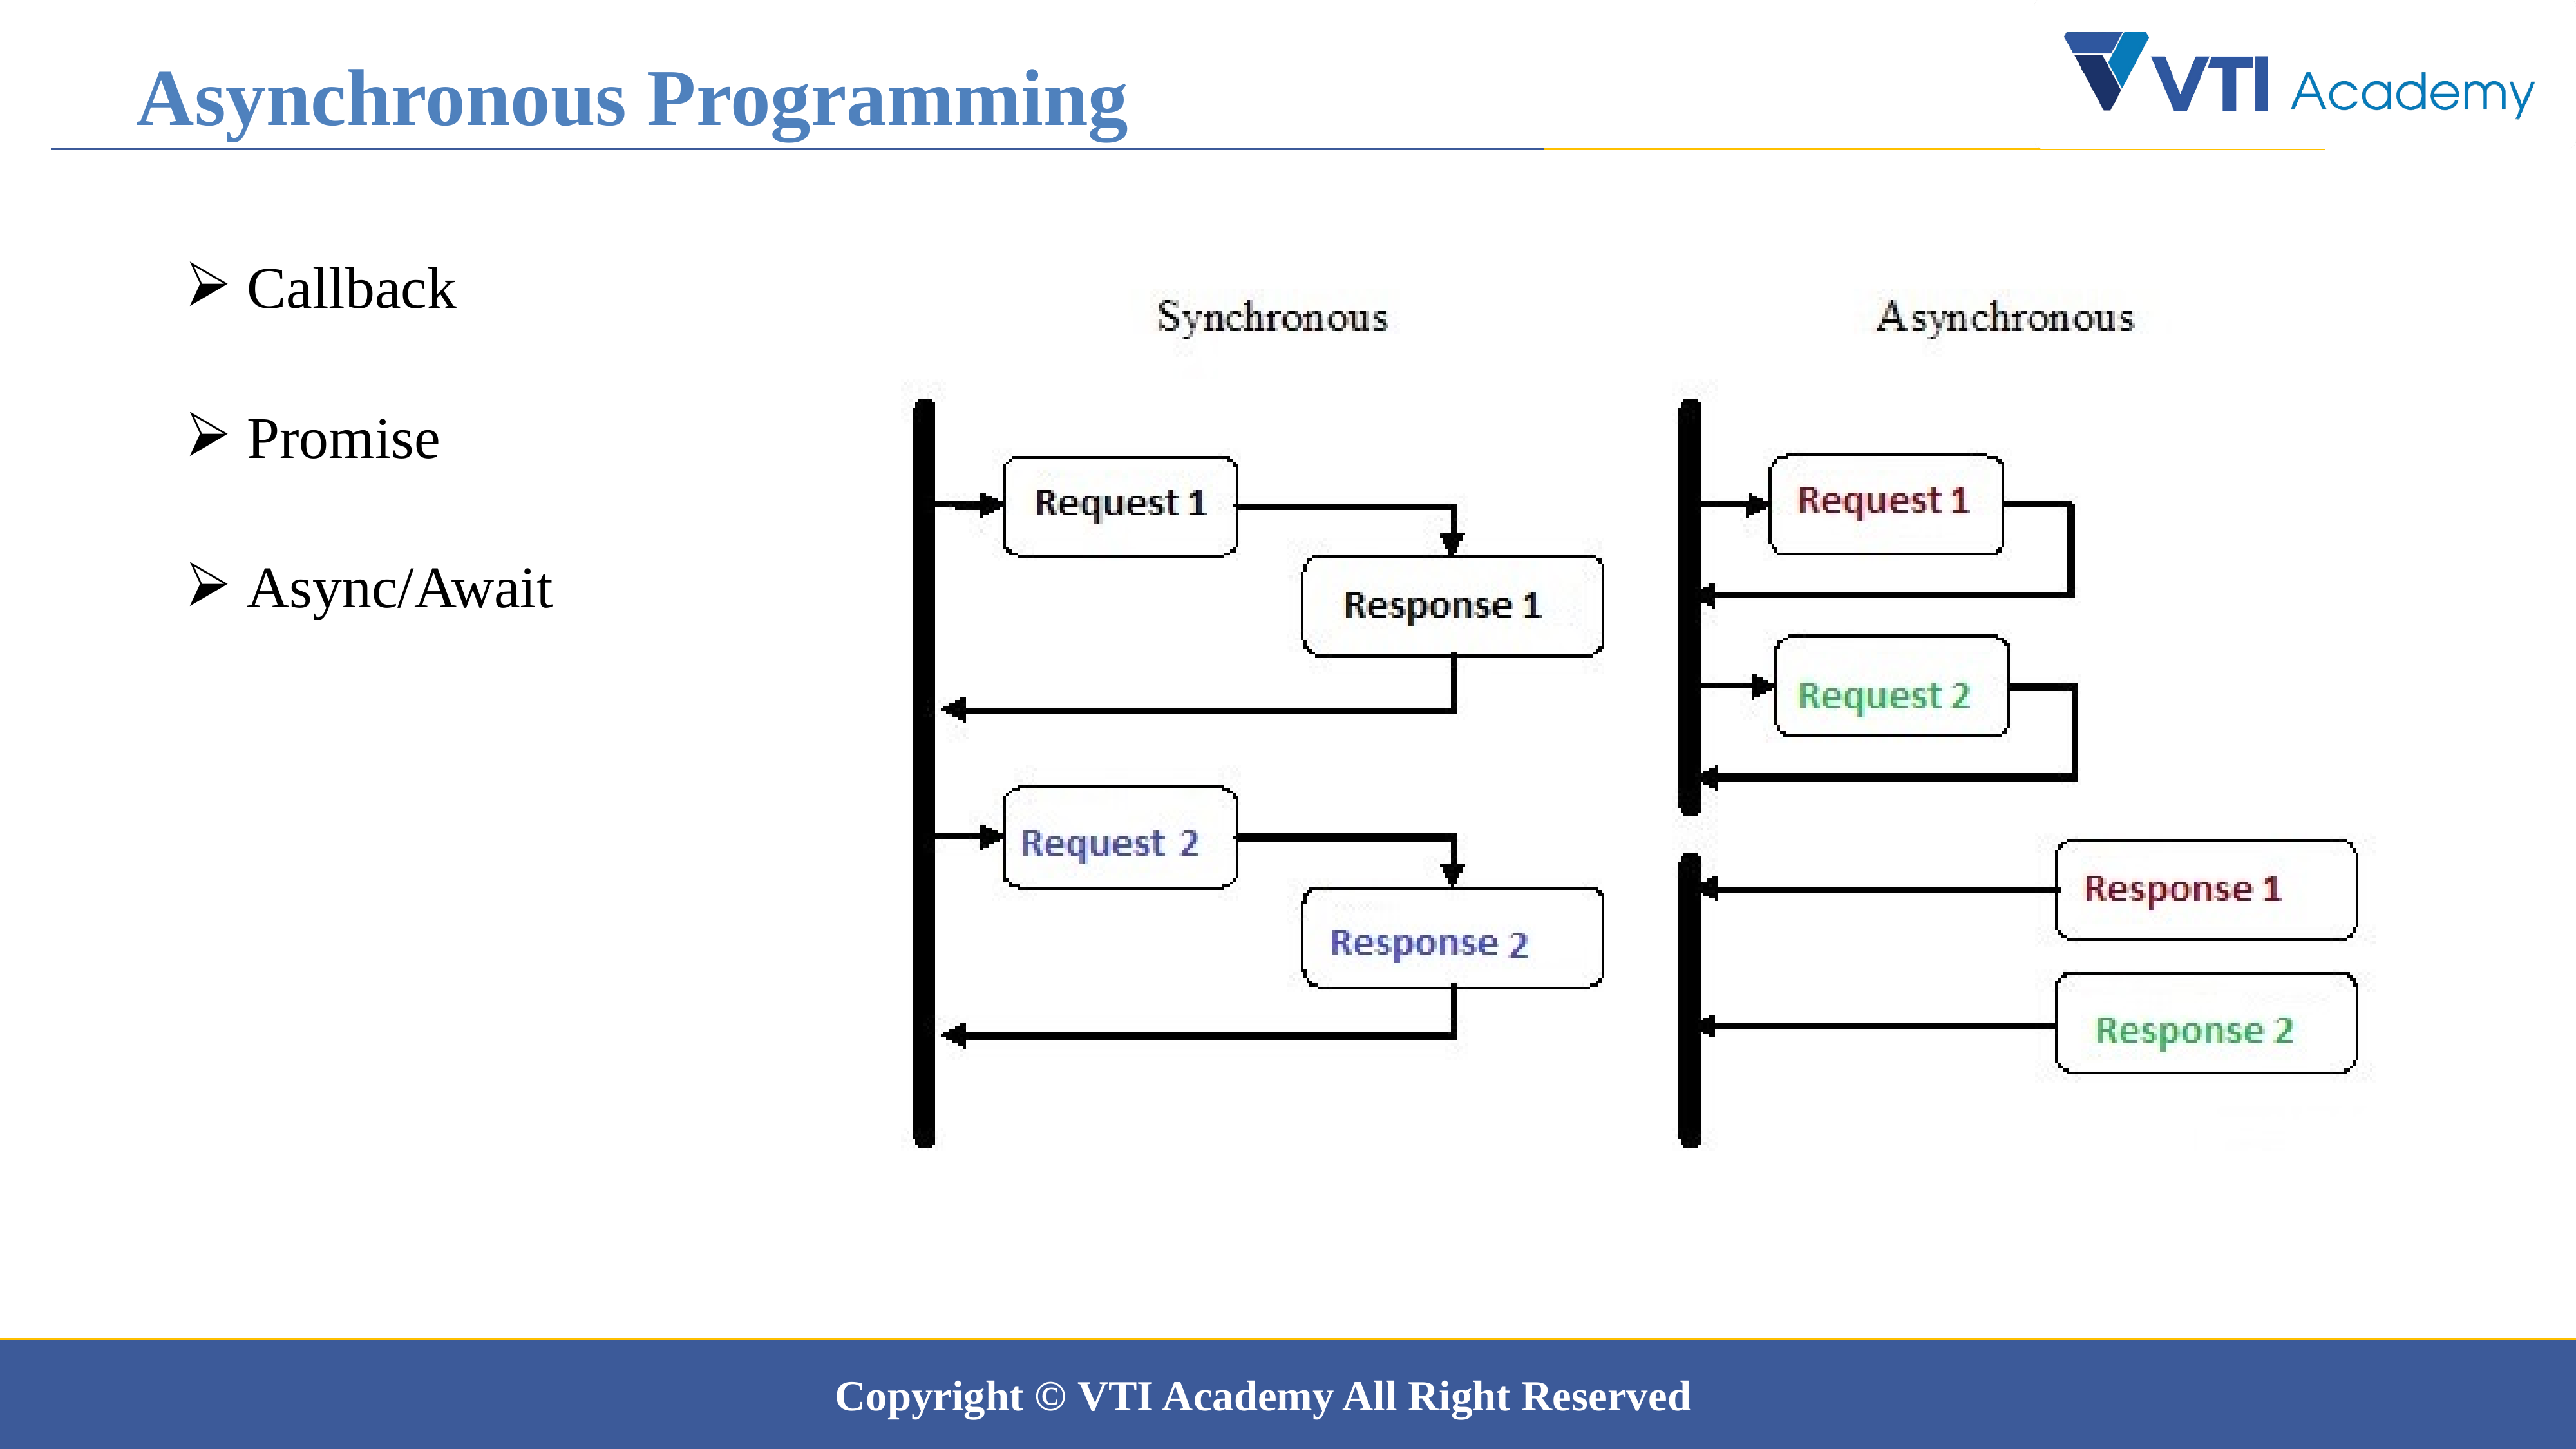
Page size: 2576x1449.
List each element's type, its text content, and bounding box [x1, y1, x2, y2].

picture [856, 243, 2387, 1154]
picture [2034, 0, 2576, 149]
text_box Asynchronous Programming [126, 60, 1357, 126]
text_box Callback Promise Async/Await [177, 243, 855, 697]
